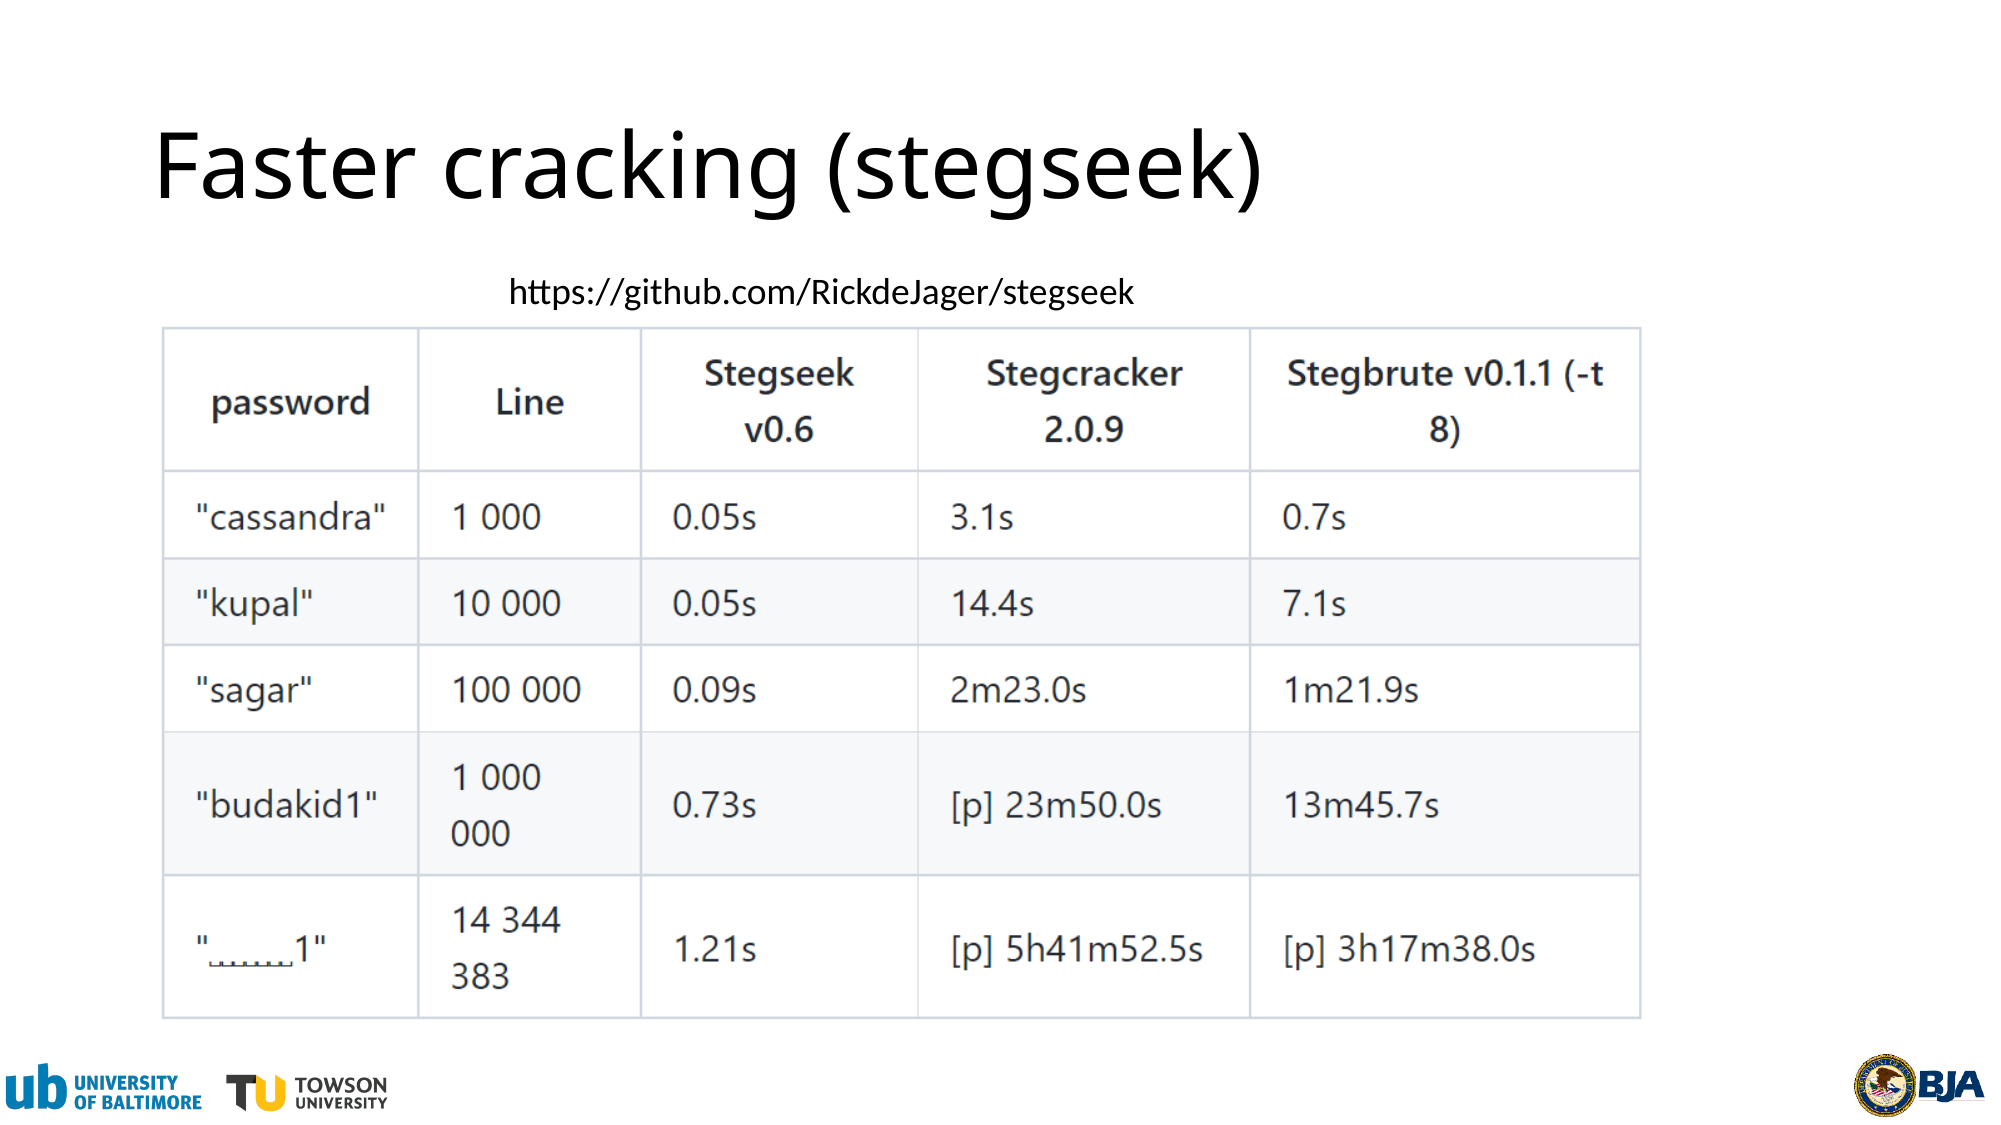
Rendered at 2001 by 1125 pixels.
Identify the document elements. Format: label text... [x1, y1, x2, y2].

title Faster cracking (stegseek) [137, 59, 1863, 278]
picture [0, 307, 1683, 1125]
text_box https://github.com/RickdeJager/stegseek [493, 259, 1507, 307]
picture [1854, 1054, 1986, 1117]
